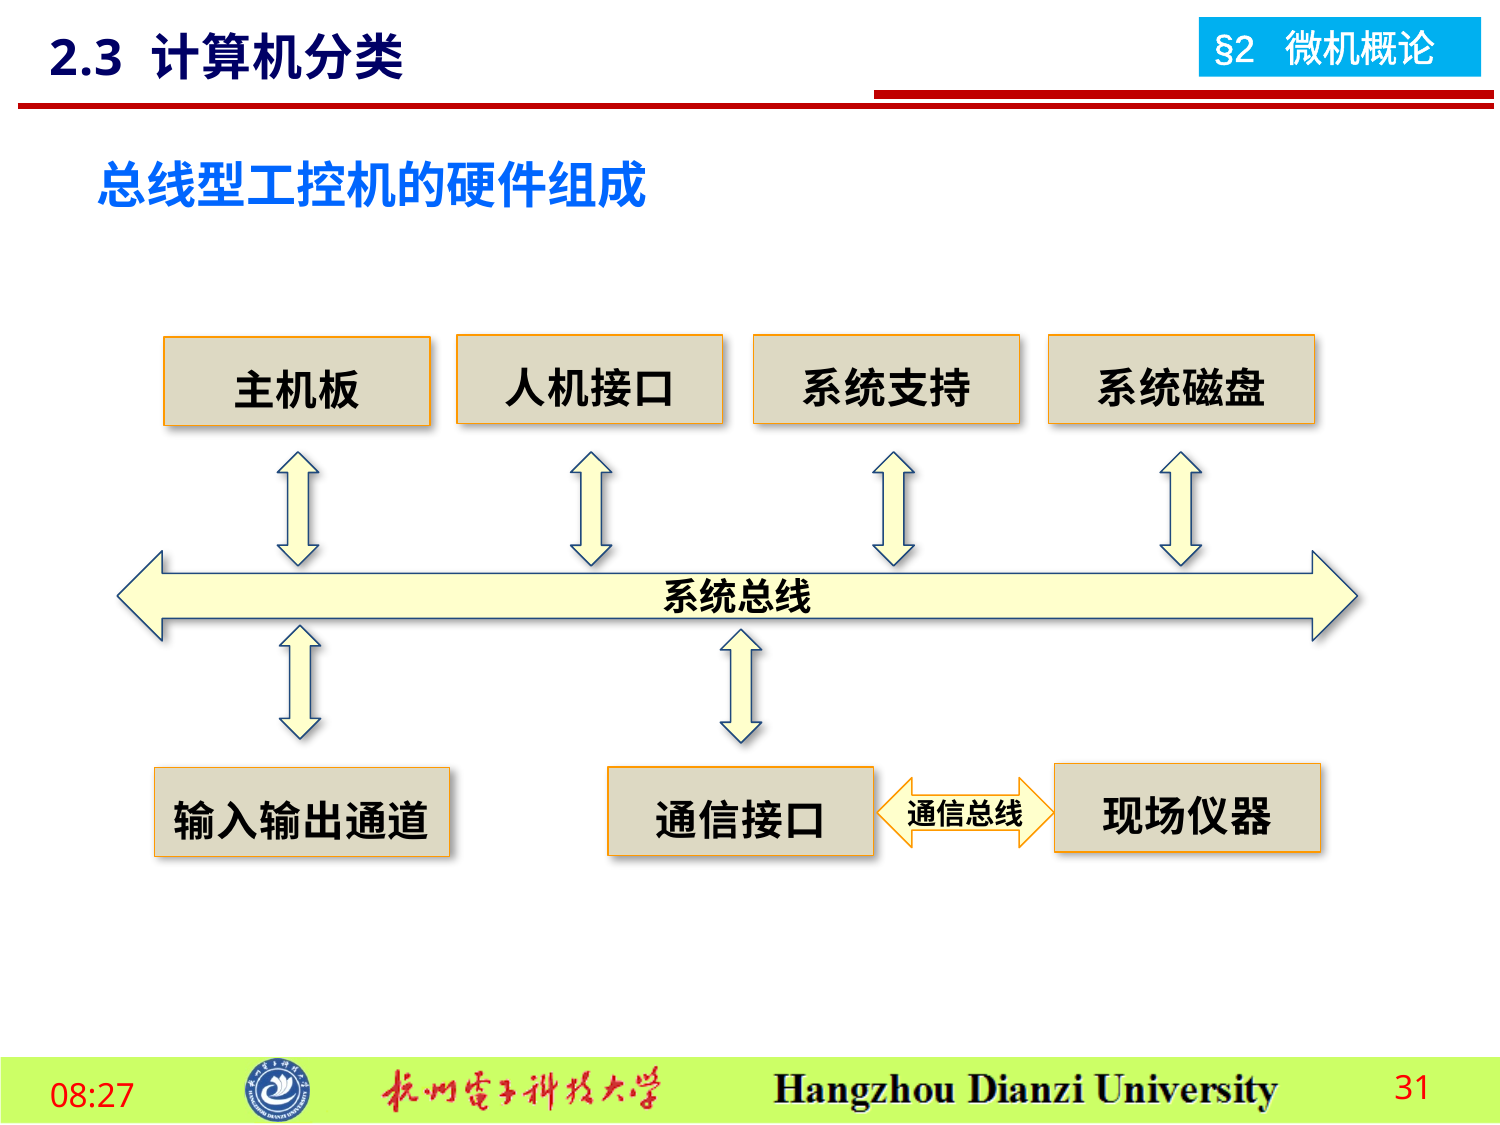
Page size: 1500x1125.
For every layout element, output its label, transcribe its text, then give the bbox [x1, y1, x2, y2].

text_box 系统磁盘 [1048, 334, 1315, 424]
text_box 人机接口 [456, 335, 723, 424]
text_box [570, 451, 612, 566]
text_box [872, 451, 915, 566]
text_box 2.3 计算机分类 [35, 17, 996, 93]
text_box [277, 451, 319, 566]
picture [0, 1057, 1500, 1125]
text_box 输入输出通道 [154, 767, 450, 857]
text_box 系统总线 [117, 550, 1358, 641]
text_box [279, 625, 321, 740]
text_box 通信总线 [876, 777, 1055, 848]
text_box 系统支持 [753, 335, 1020, 424]
text_box 现场仪器 [1054, 763, 1321, 852]
text_box 总线型工控机的硬件组成 [82, 146, 777, 221]
text_box 通信接口 [607, 767, 874, 856]
text_box [1160, 451, 1202, 566]
text_box [720, 629, 762, 743]
text_box 主机板 [163, 336, 430, 426]
